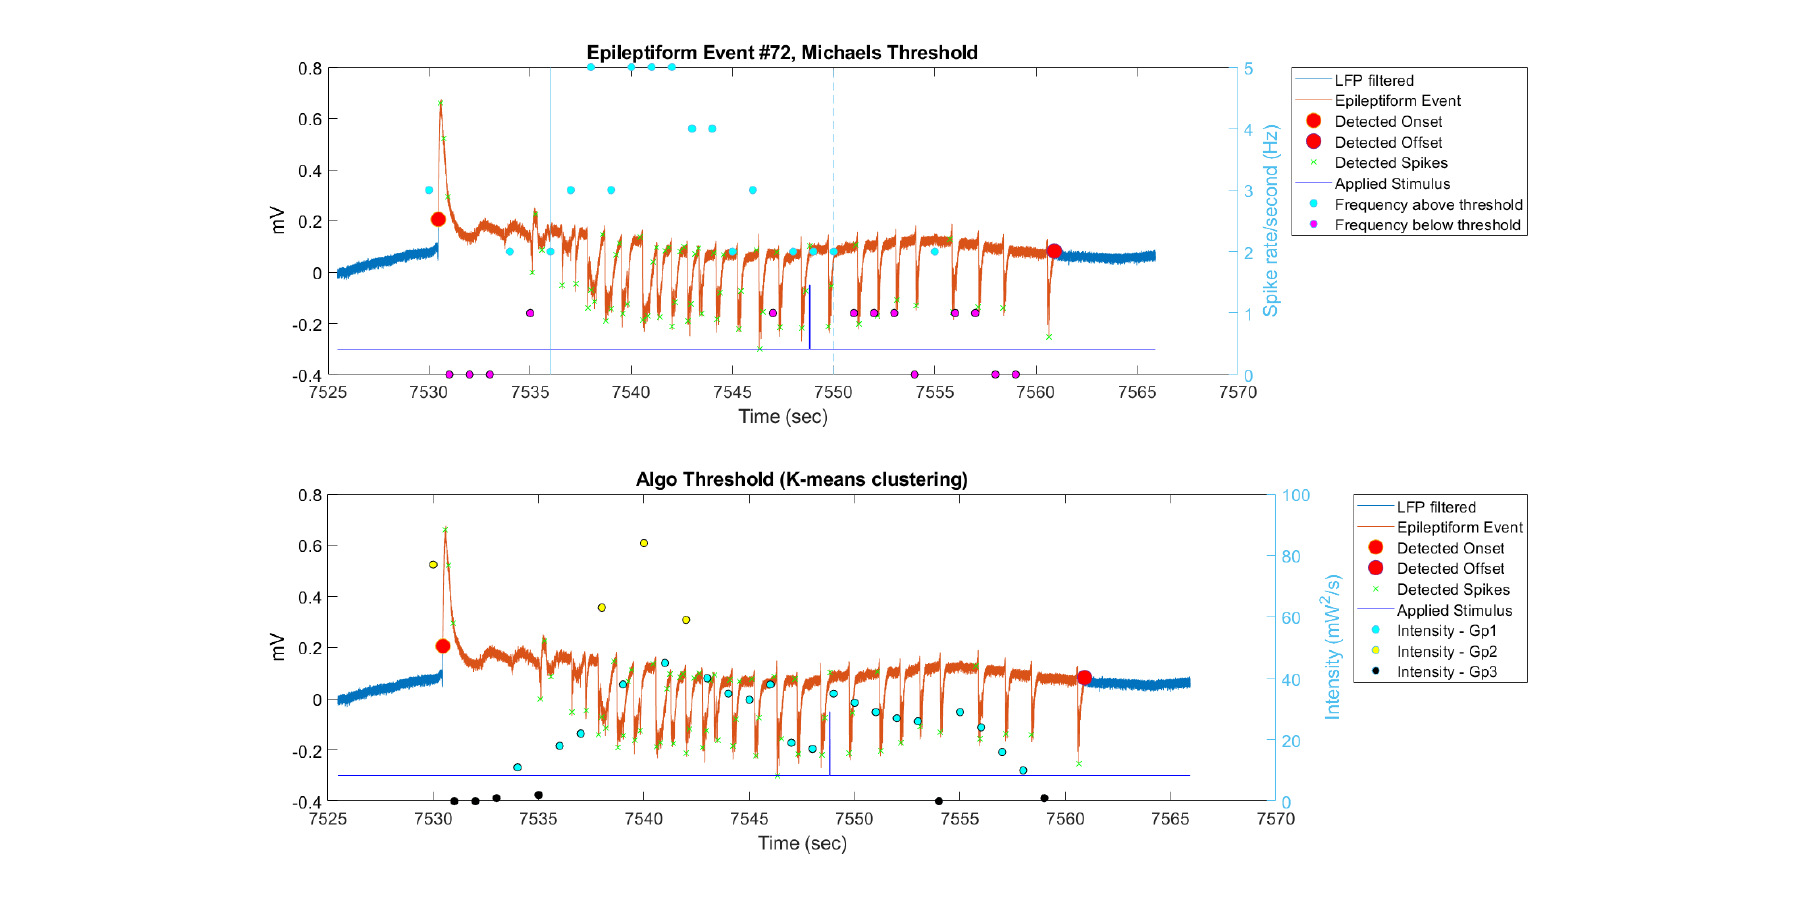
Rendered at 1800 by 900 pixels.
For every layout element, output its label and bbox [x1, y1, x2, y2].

picture [126, 0, 1674, 900]
